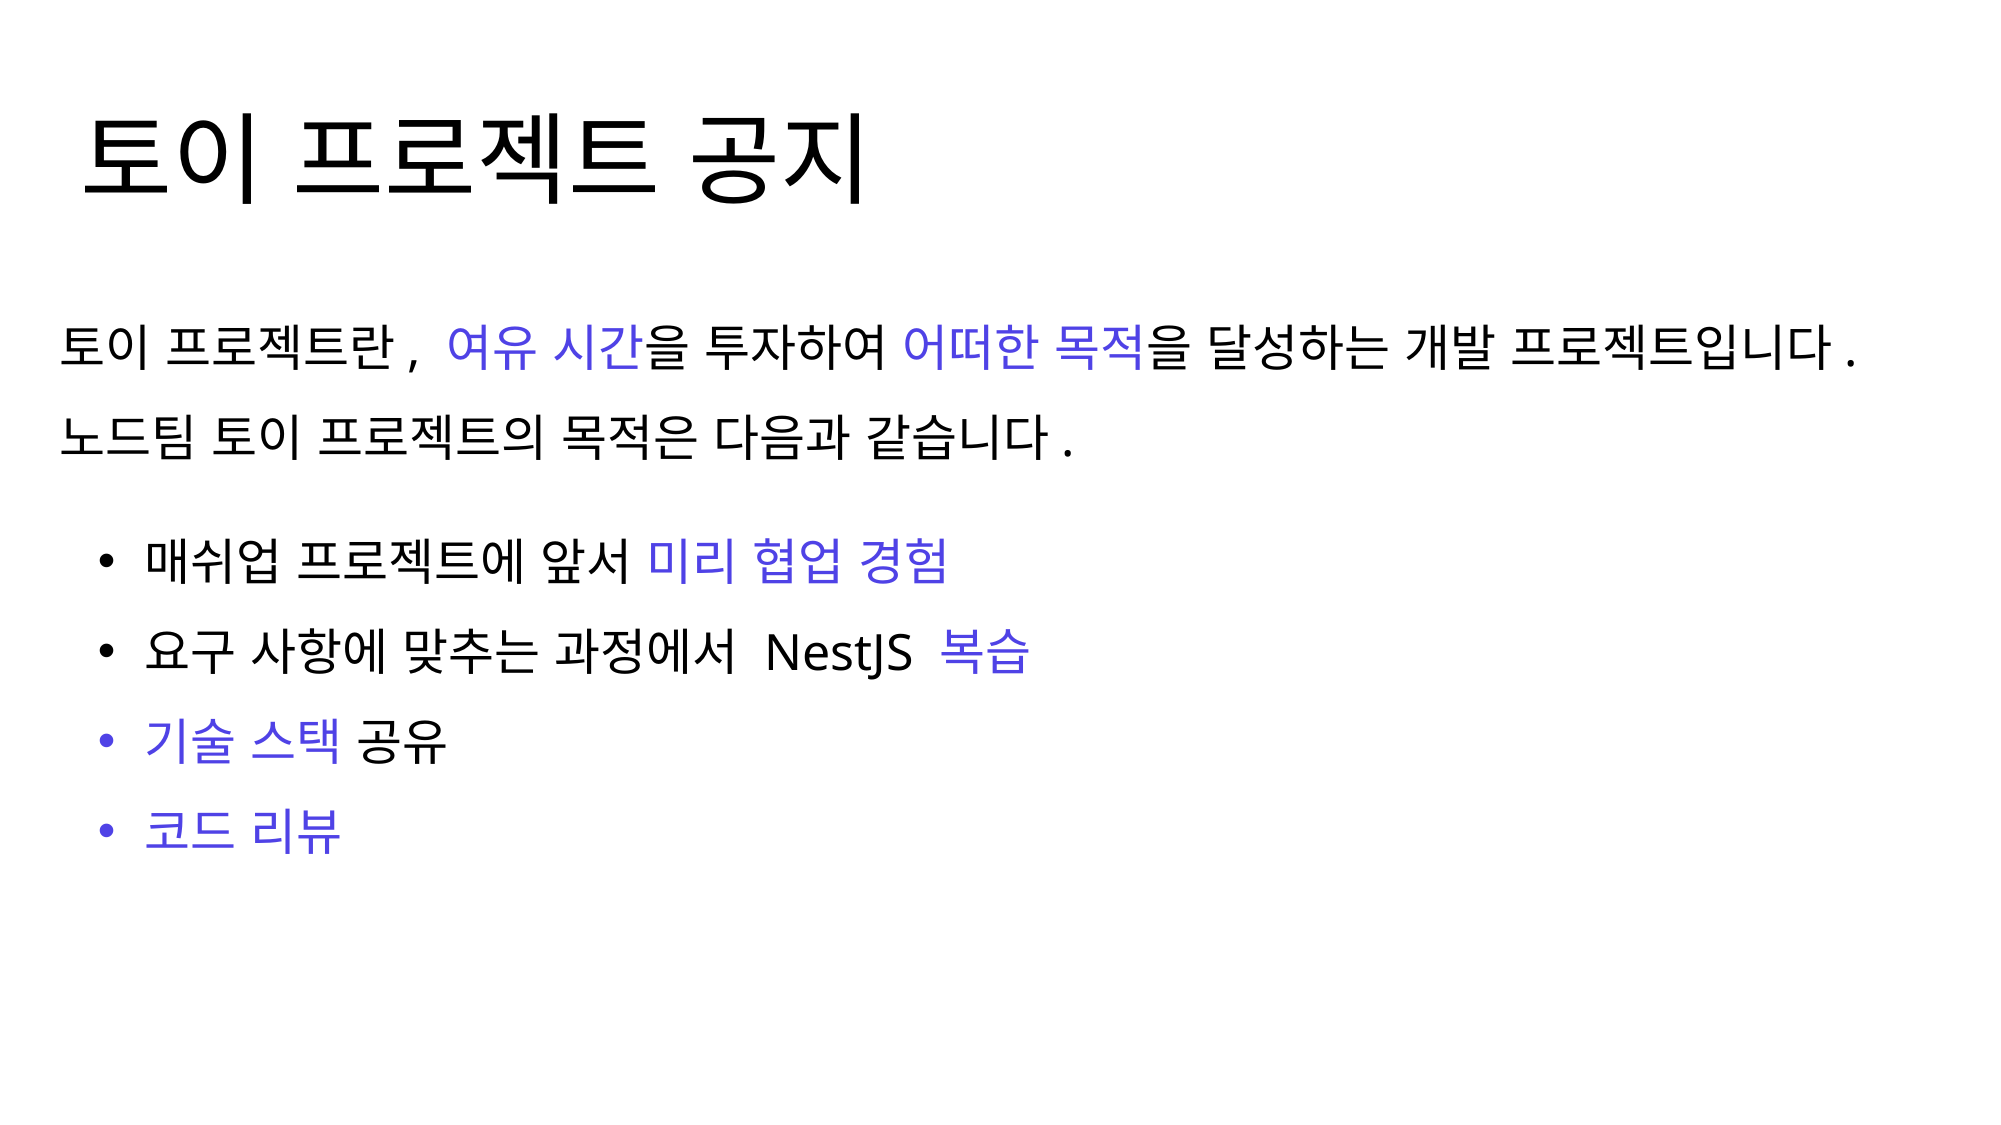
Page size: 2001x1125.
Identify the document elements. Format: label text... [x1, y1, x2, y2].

text_box 토이 프로젝트란, 여유 시간을 투자하여 어떠한 목적을 달성하는 개발 프로젝트입니다. 노드팀 토이 프로젝트의 목적은 다음과 같습니다. [44, 279, 1951, 475]
text_box 매쉬업 프로젝트에 앞서 미리 협업 경험 요구 사항에 맞추는 과정에서 NestJS 복습 기술 스택 공유 코드 리뷰 [83, 492, 1061, 868]
text_box 토이 프로젝트 공지 [66, 88, 888, 224]
